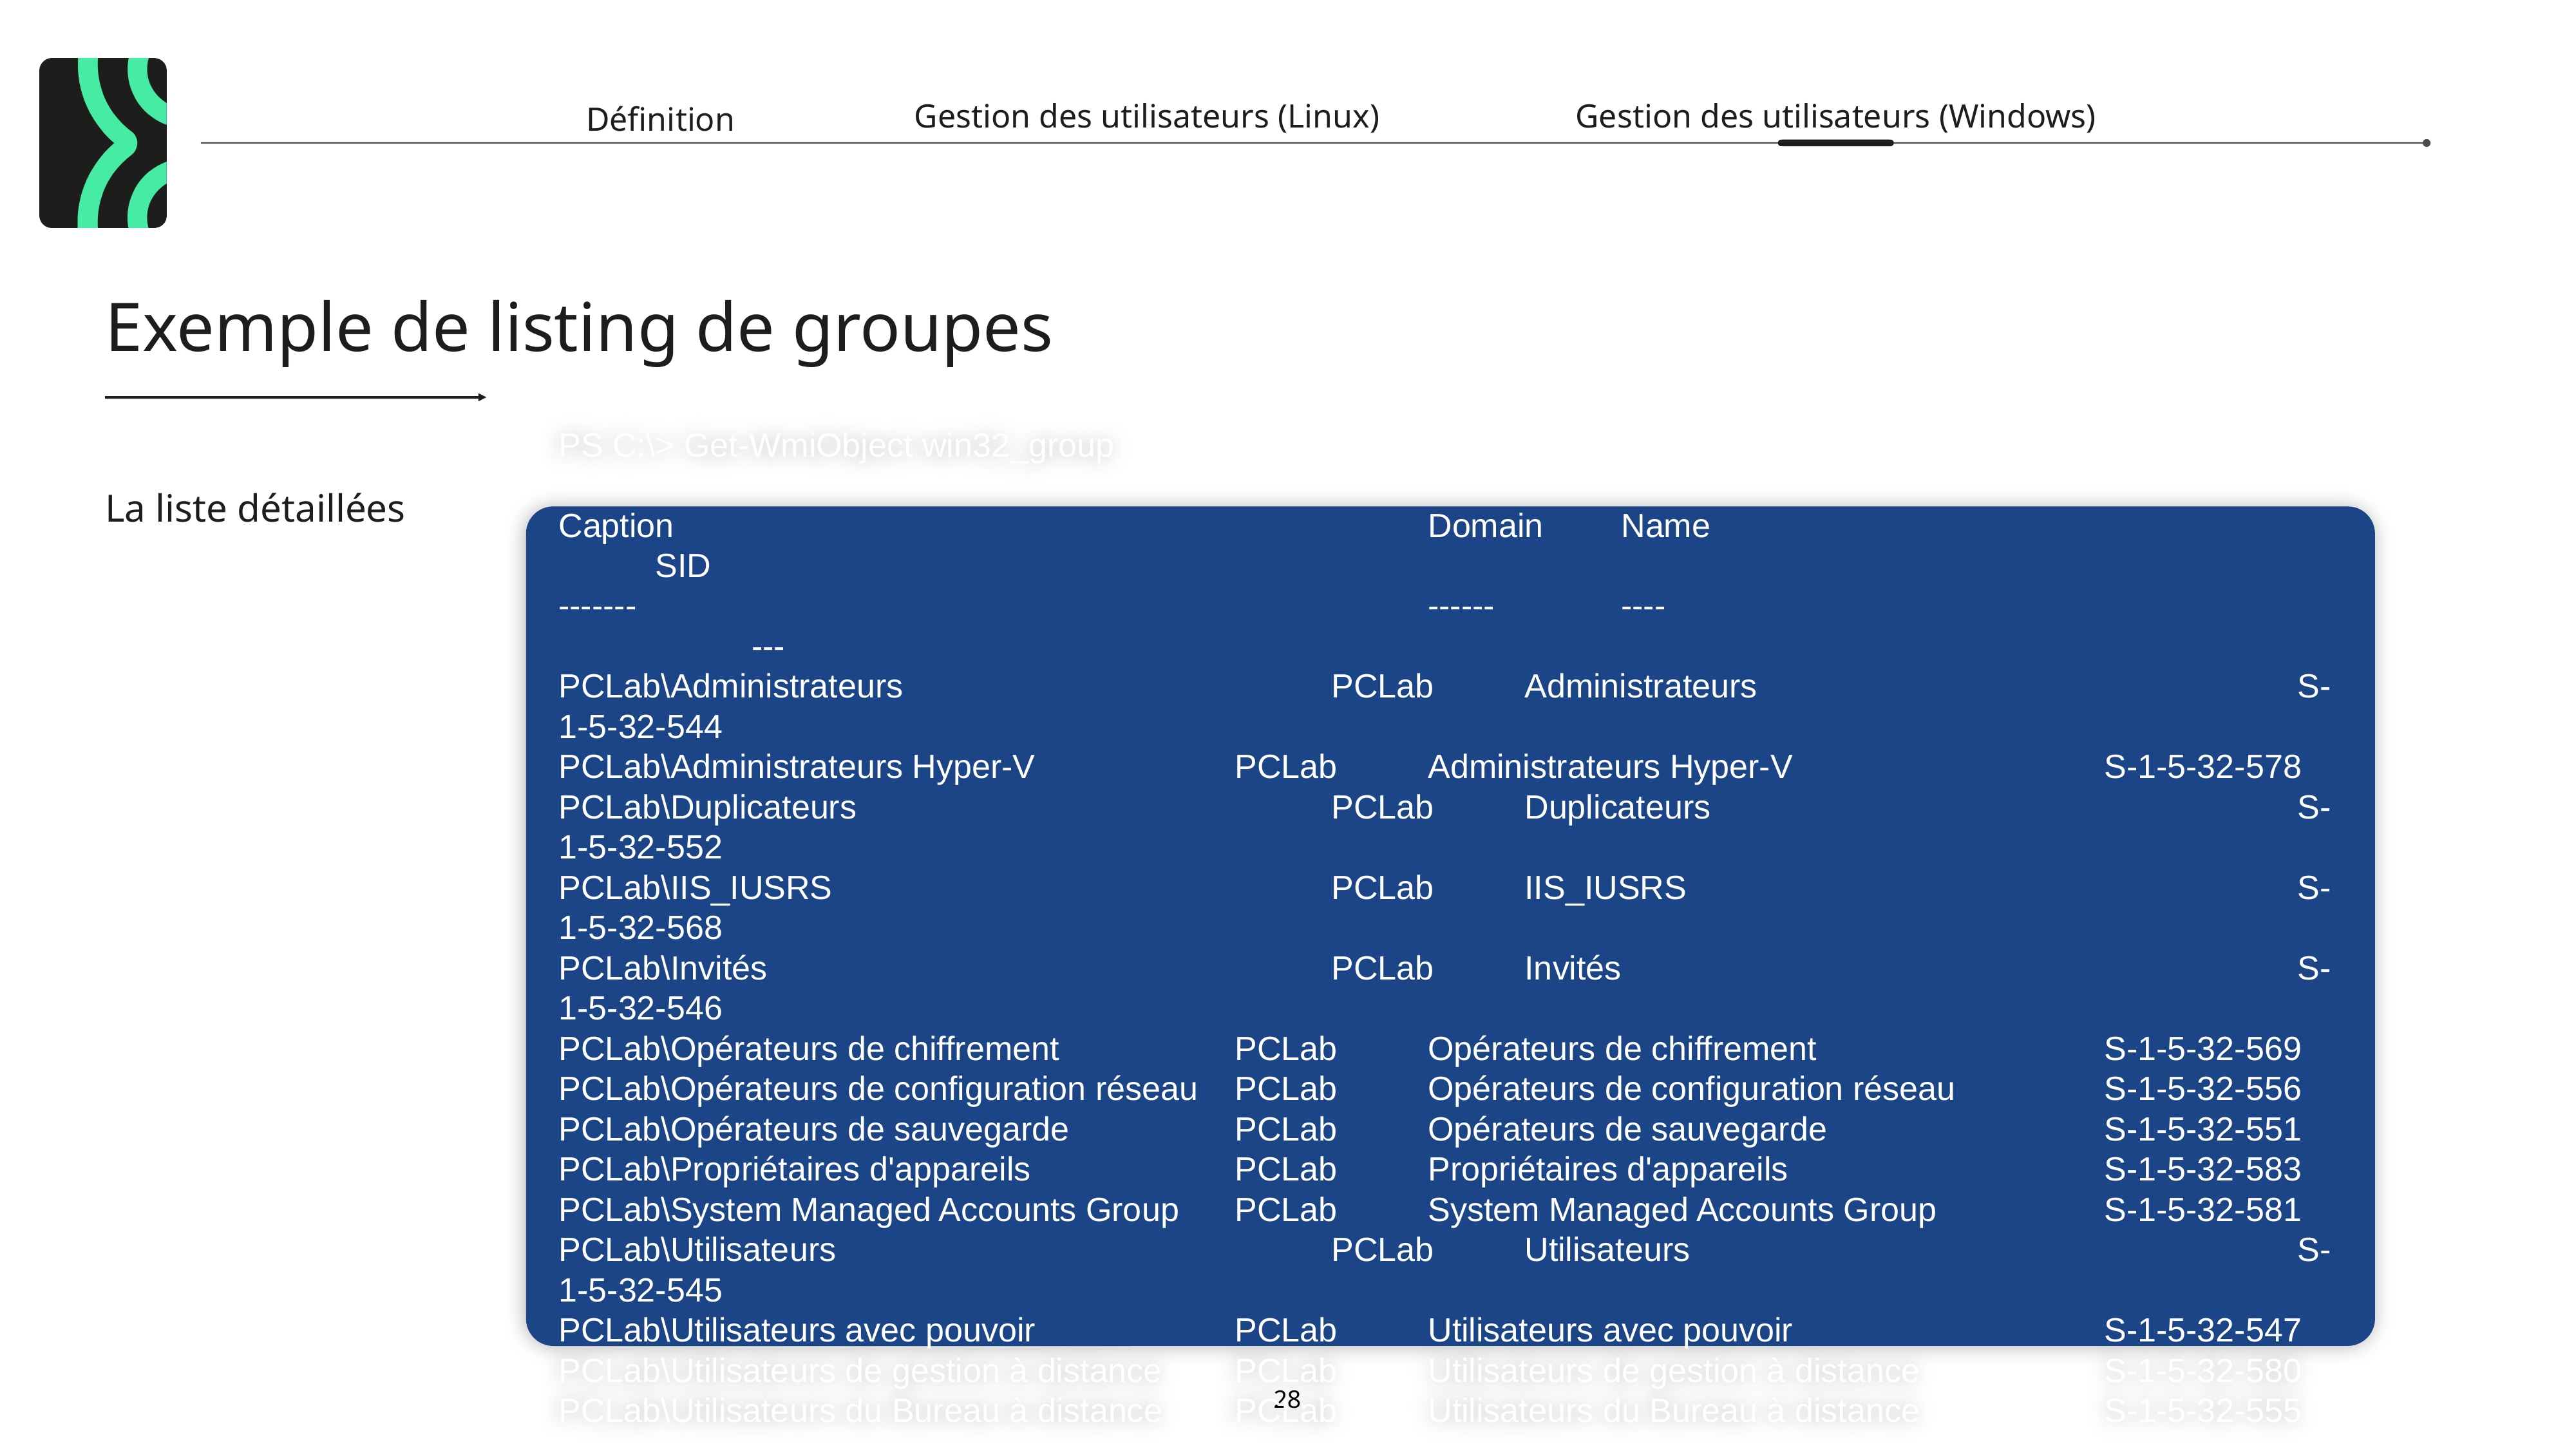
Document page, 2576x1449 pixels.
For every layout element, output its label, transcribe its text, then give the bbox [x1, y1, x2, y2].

text_box Gestion des utilisateurs (Linux) [884, 90, 1411, 140]
text_box [1777, 139, 1894, 142]
text_box Exemple de listing de groupes [100, 278, 1513, 516]
text_box La liste détaillées [100, 478, 518, 986]
text_box Gestion des utilisateurs (Windows) [1539, 90, 2133, 140]
picture [39, 58, 167, 228]
text_box PS C:\> Get-WmiObject win32_group Caption Domain Name SID ------- ------ ---- --- PCLab\Administrateurs PCLab Administrateurs S-1-5-32-544 PCLab\Administrateurs Hyper-V PCLab Administrateurs Hyper-V S-1-5-32-578 PCLab\Duplicateurs PCLab Duplicateurs S-1-5-32-552 PCLab\IIS_IUSRS PCLab IIS_IUSRS S-1-5-32-568 PCLab\Invités PCLab Invités S-1-5-32-546 PCLab\Opérateurs de chiffrement PCLab Opérateurs de chiffrement S-1-5-32-569 PCLab\Opérateurs de configuration réseau PCLab Opérateurs de configuration réseau S-1-5-32-556 PCLab\Opérateurs de sauvegarde PCLab Opérateurs de sauvegarde S-1-5-32-551 PCLab\Propriétaires d'appareils PCLab Propriétaires d'appareils S-1-5-32-583 PCLab\System Managed Accounts Group PCLab System Managed Accounts Group S-1-5-32-581 PCLab\Utilisateurs PCLab Utilisateurs S-1-5-32-545 PCLab\Utilisateurs avec pouvoir PCLab Utilisateurs avec pouvoir S-1-5-32-547 PCLab\Utilisateurs de gestion à distance PCLab Utilisateurs de gestion à distance S-1-5-32-580 PCLab\Utilisateurs du Bureau à distance PCLab Utilisateurs du Bureau à distance S-1-5-32-555 [526, 506, 2375, 1347]
text_box [1777, 144, 1894, 147]
slide_number ‹#› [1267, 1361, 1307, 1423]
text_box Définition [565, 93, 756, 142]
